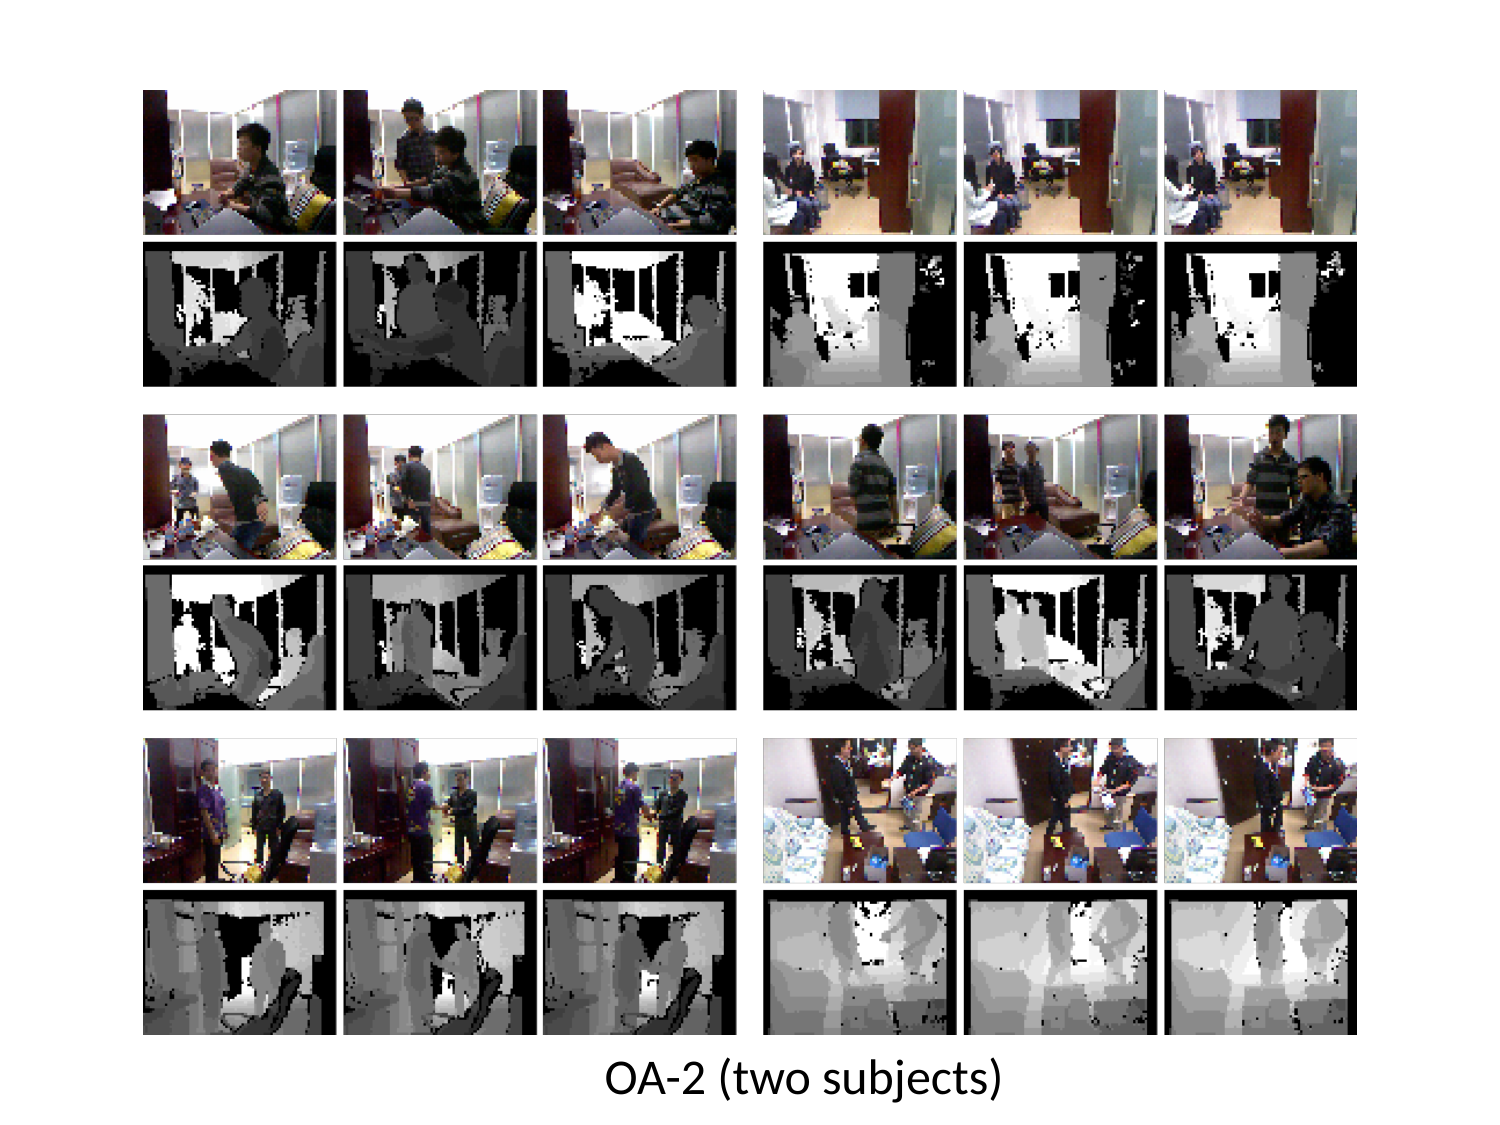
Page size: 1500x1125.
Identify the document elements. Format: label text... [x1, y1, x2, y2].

text_box OA-2 (two subjects) [589, 1044, 1030, 1113]
picture [143, 90, 1357, 1035]
